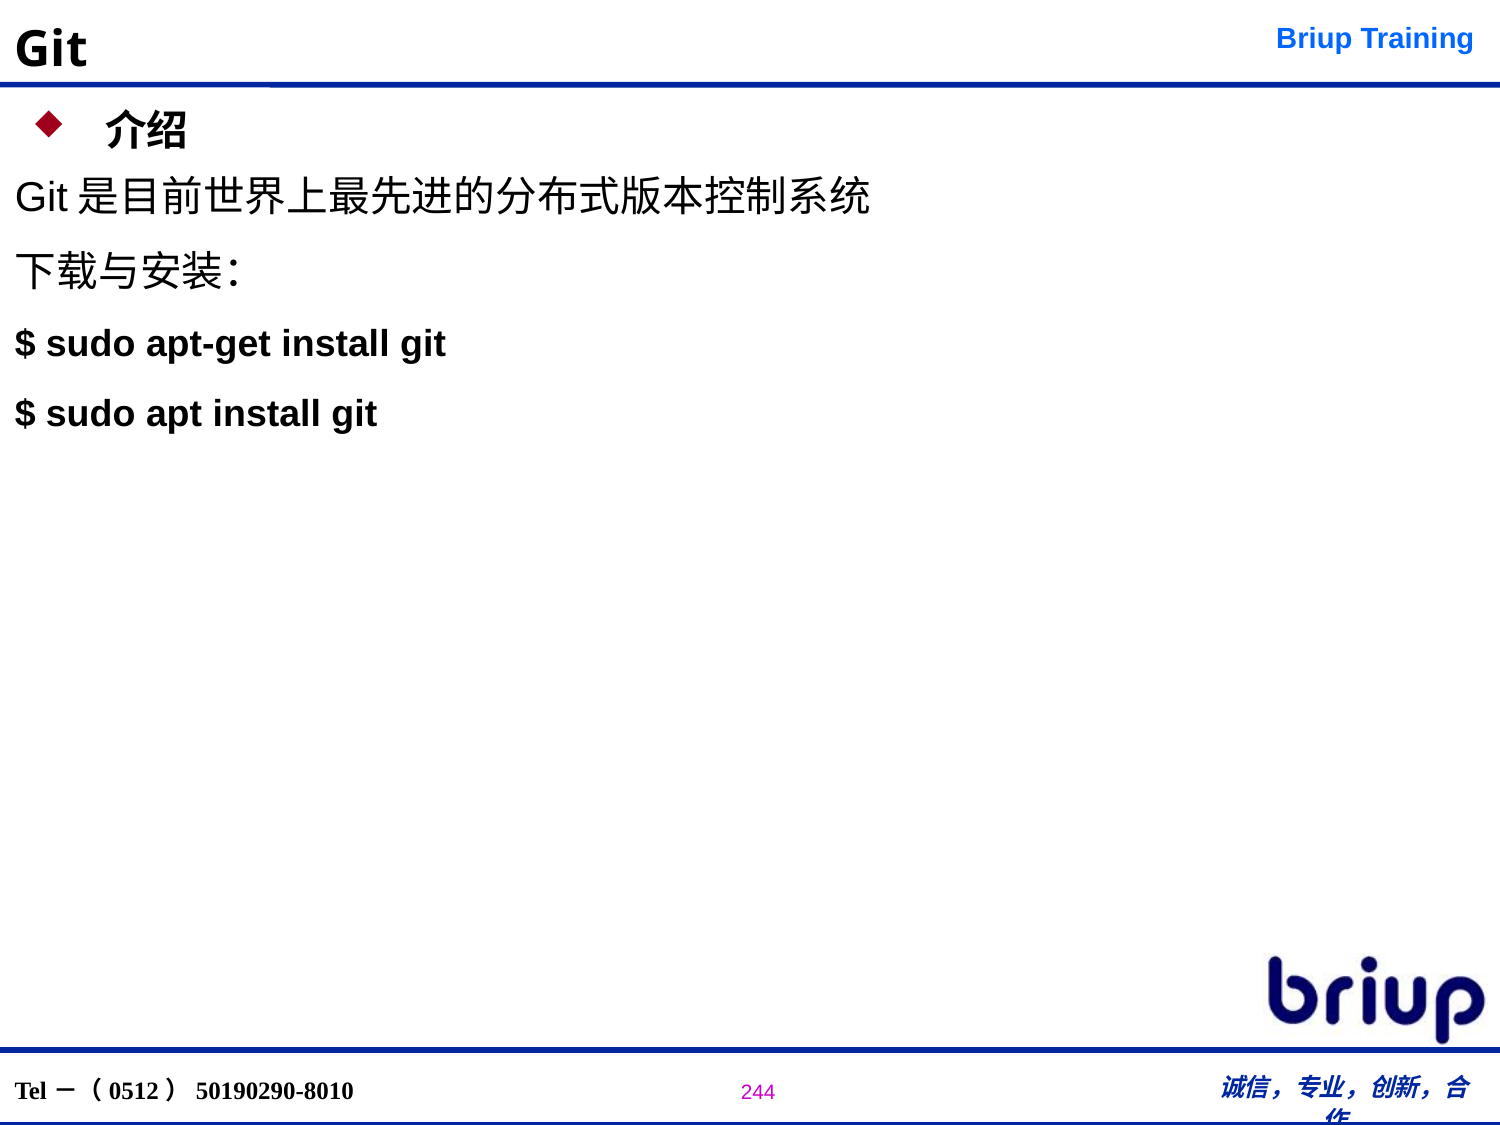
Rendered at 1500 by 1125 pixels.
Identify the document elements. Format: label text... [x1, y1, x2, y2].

title Git [0, 0, 1251, 85]
list 介绍 Git是目前世界上最先进的分布式版本控制系统 下载与安装： $ sudo apt-get install git $ sudo apt install git [0, 96, 1500, 1053]
